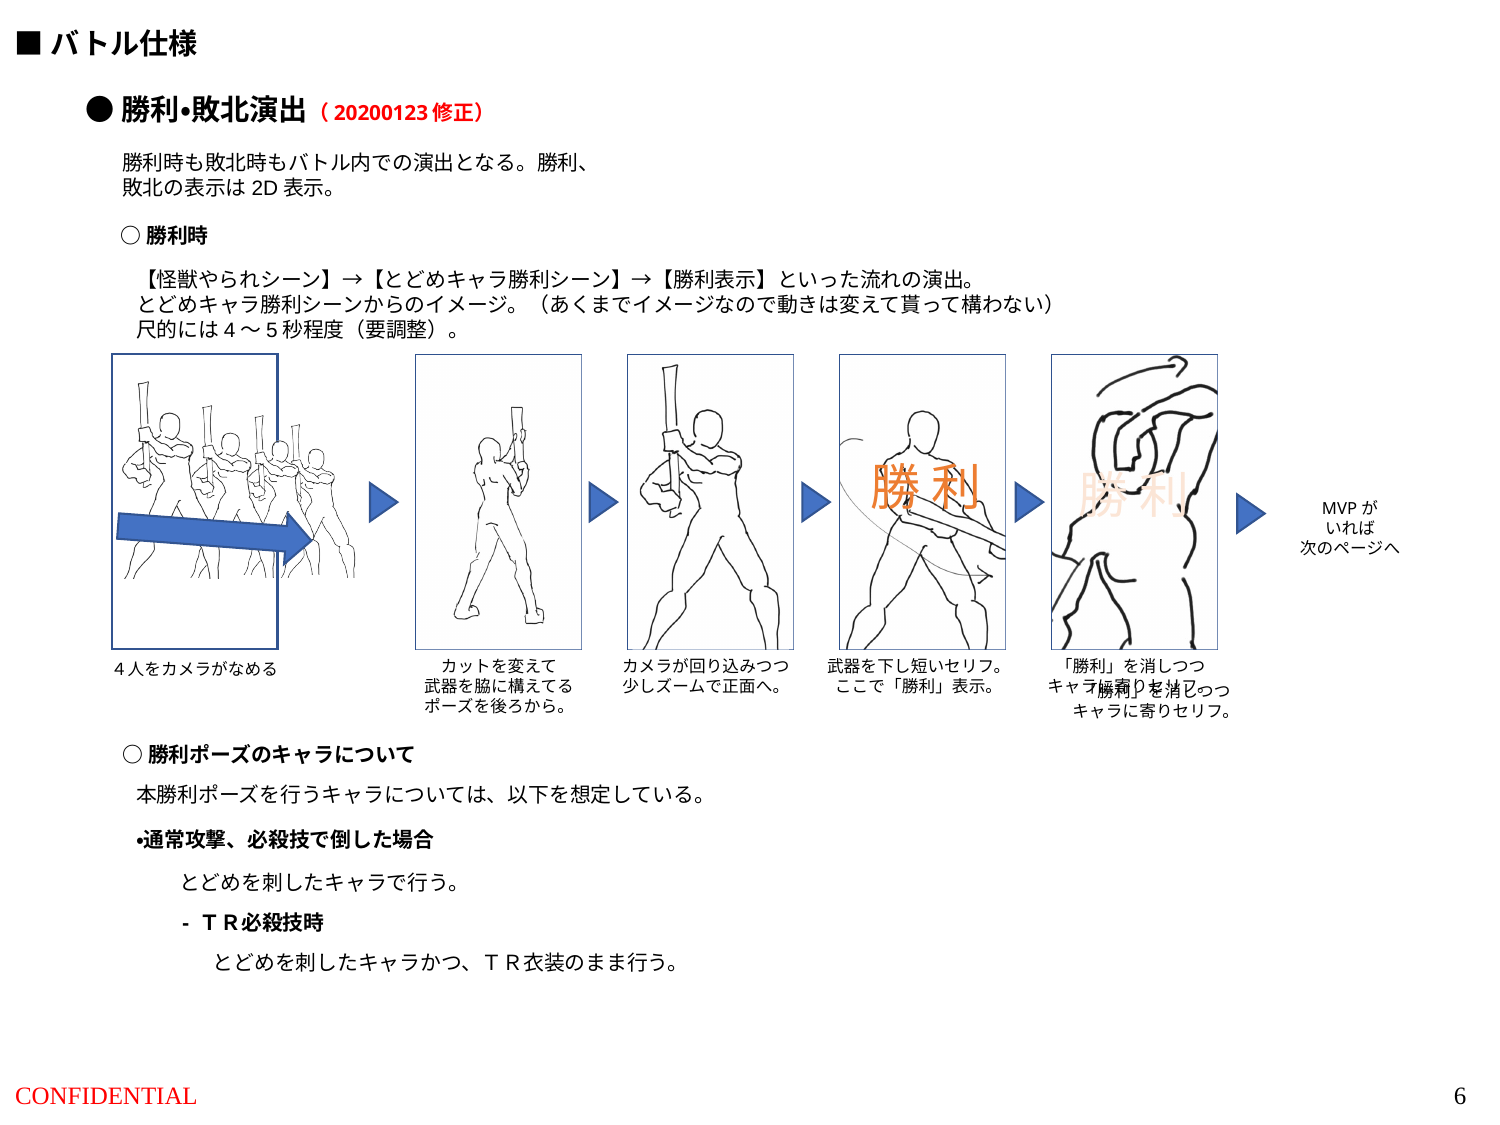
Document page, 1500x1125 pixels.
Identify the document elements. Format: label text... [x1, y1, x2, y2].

text_box 【怪獣やられシーン】→【とどめキャラ勝利シーン】→【勝利表示】といった流れの演出。 とどめキャラ勝利シーンからのイメージ。（あくまでイメージなので動きは変えて貰って構わない） 尺的には4～5秒程度（要調整）。 [121, 259, 1129, 349]
text_box - ＴＲ必殺技時 [167, 902, 339, 943]
text_box とどめを刺したキャラかつ、ＴＲ衣装のまま行う。 [198, 942, 1206, 983]
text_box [95, 354, 1230, 725]
text_box ○勝利ポーズのキャラについて [107, 734, 432, 774]
text_box ■バトル仕様 [0, 17, 213, 68]
text_box ●勝利・敗北演出（20200123修正） [70, 83, 511, 134]
text_box 本勝利ポーズを行うキャラについては、以下を想定している。 [121, 773, 1129, 814]
text_box 「勝利」を消しつつ キャラに寄りセリフ。 [1057, 673, 1254, 729]
footer CONFIDENTIAL [0, 1065, 507, 1125]
text_box とどめを刺したキャラで行う。 [164, 862, 1172, 902]
text_box [1236, 492, 1267, 535]
text_box ○勝利時 [105, 215, 224, 255]
text_box MVPが いれば 次のページへ [1285, 490, 1416, 566]
text_box 勝利時も敗北時もバトル内での演出となる。勝利、 敗北の表示は2D表示。 [107, 141, 870, 207]
text_box ・通常攻撃、必殺技で倒した場合 [121, 819, 609, 859]
slide_number 6 [1143, 1065, 1482, 1125]
